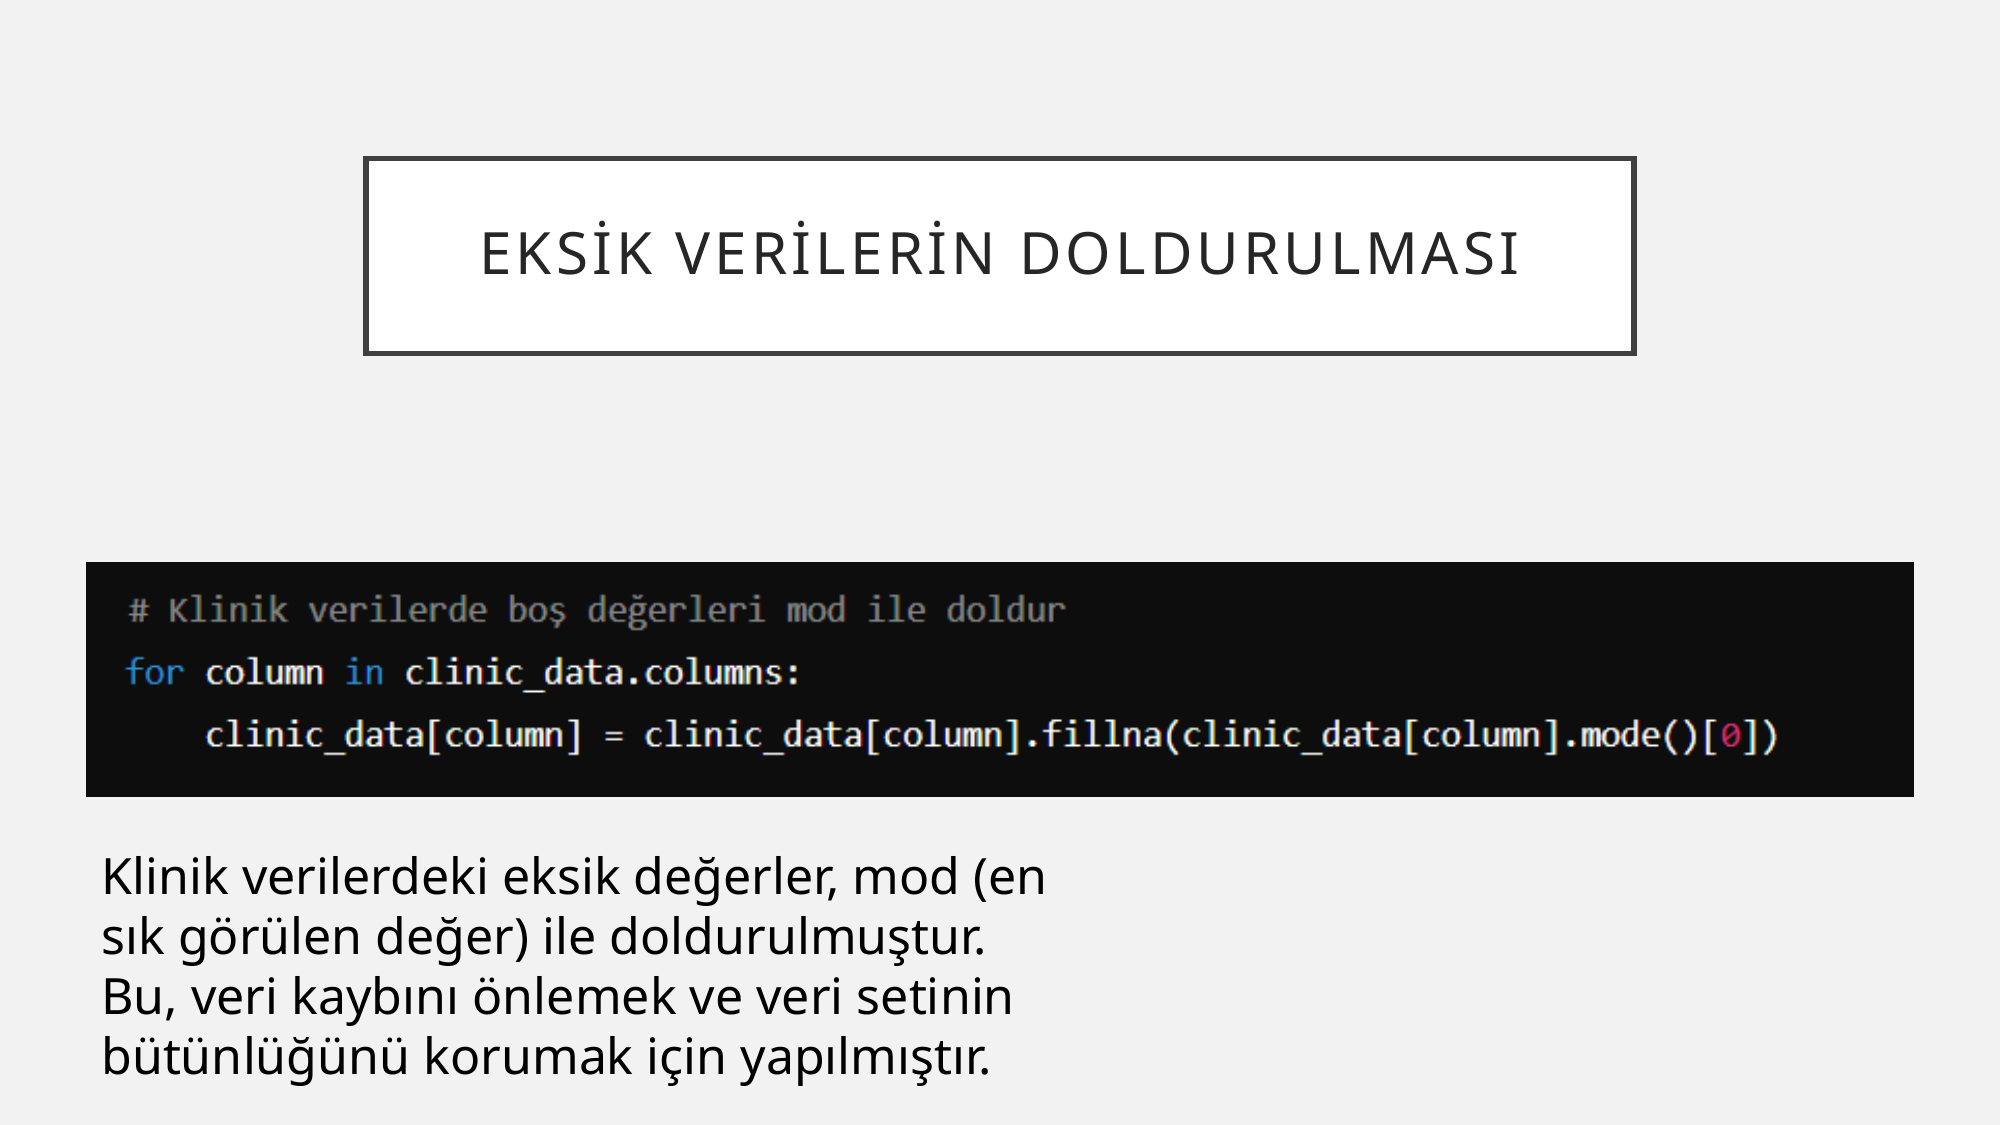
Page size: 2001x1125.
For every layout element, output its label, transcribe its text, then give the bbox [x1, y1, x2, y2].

title Eksik Verilerin Doldurulması [363, 156, 1637, 356]
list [86, 562, 1914, 797]
text_box Klinik verilerdeki eksik değerler, mod (en sık görülen değer) ile doldurulmuştur. Bu, veri kaybını önlemek ve veri setinin bütünlüğünü korumak için yapılmıştır. [86, 836, 1087, 1092]
